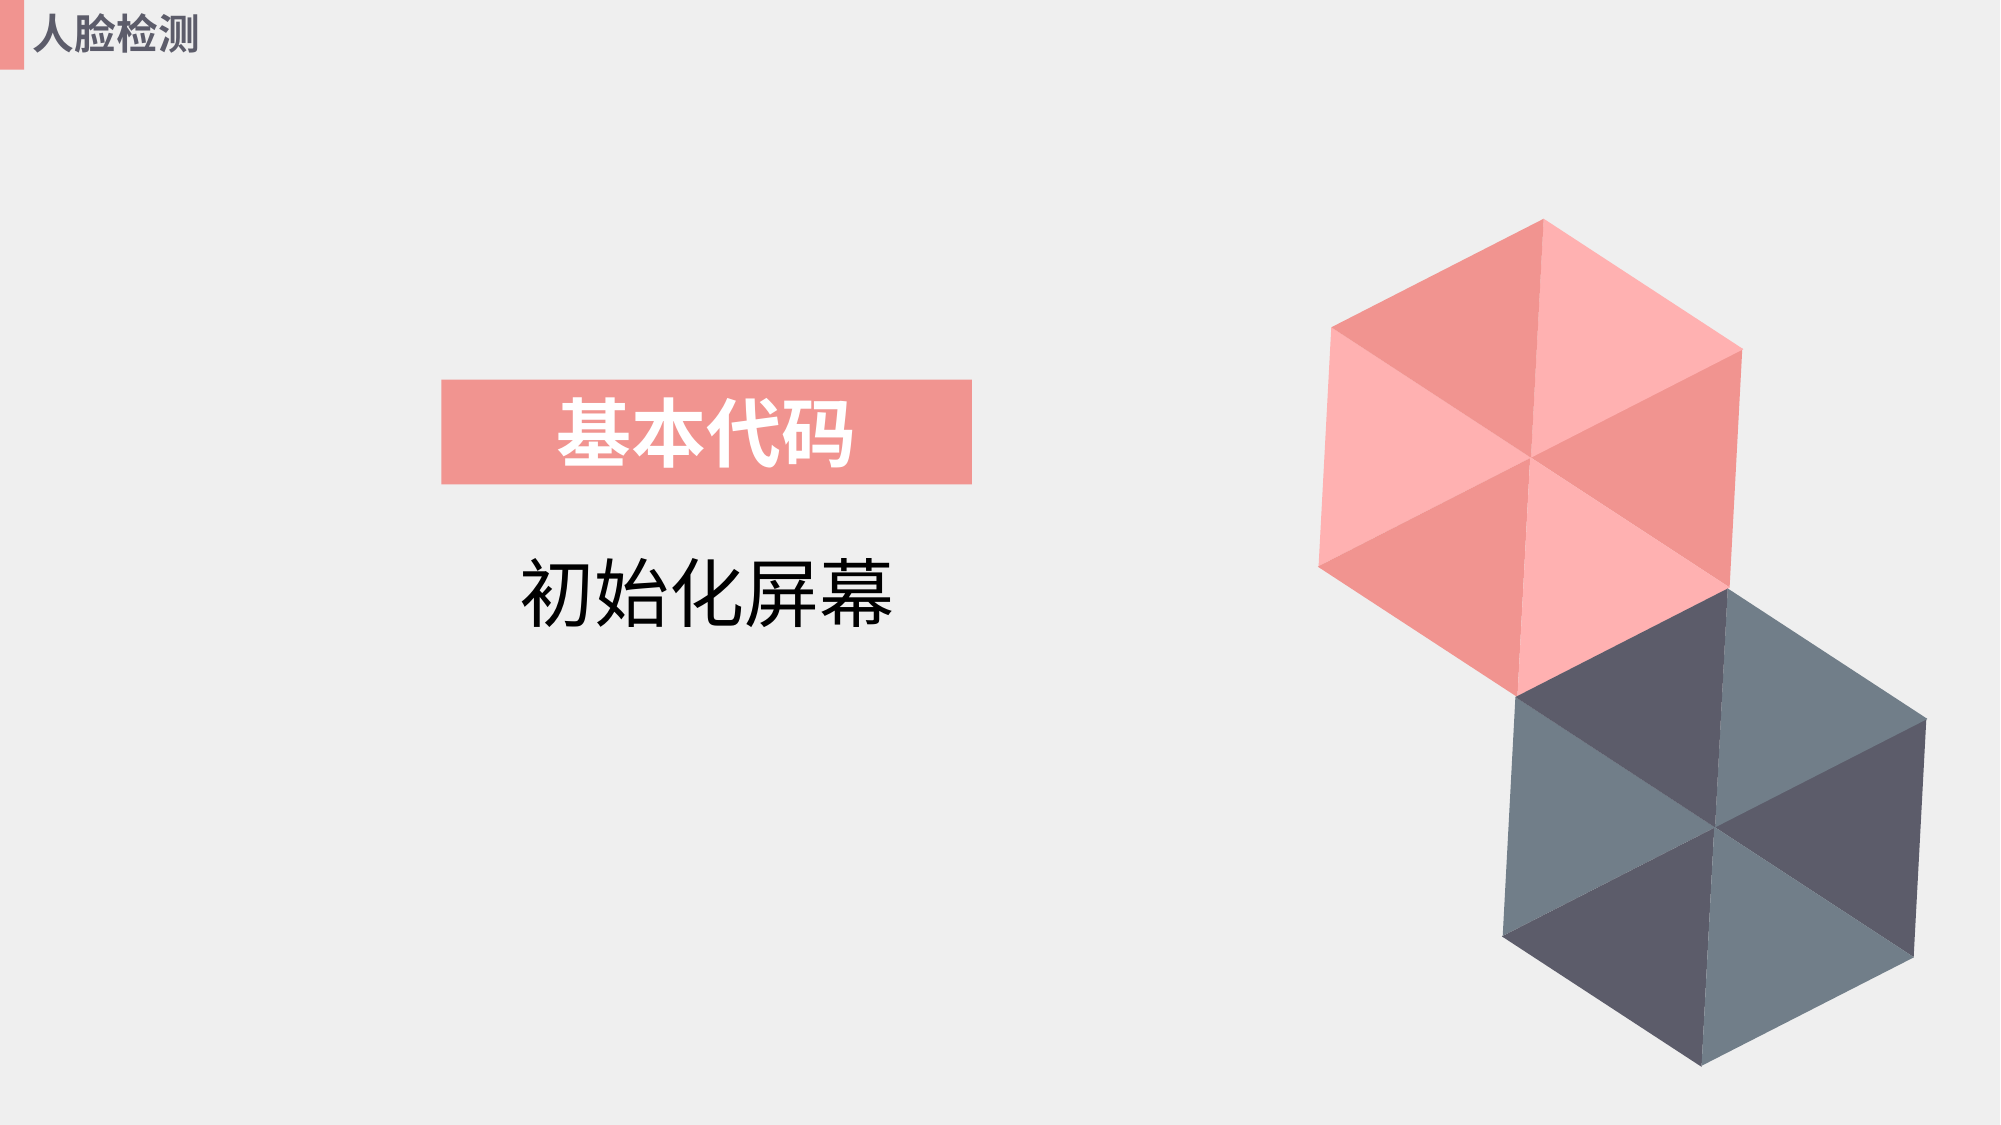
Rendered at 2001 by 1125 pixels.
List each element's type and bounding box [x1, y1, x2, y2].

text_box [0, 0, 453, 70]
text_box [1221, 298, 2000, 1020]
text_box [256, 379, 1157, 638]
